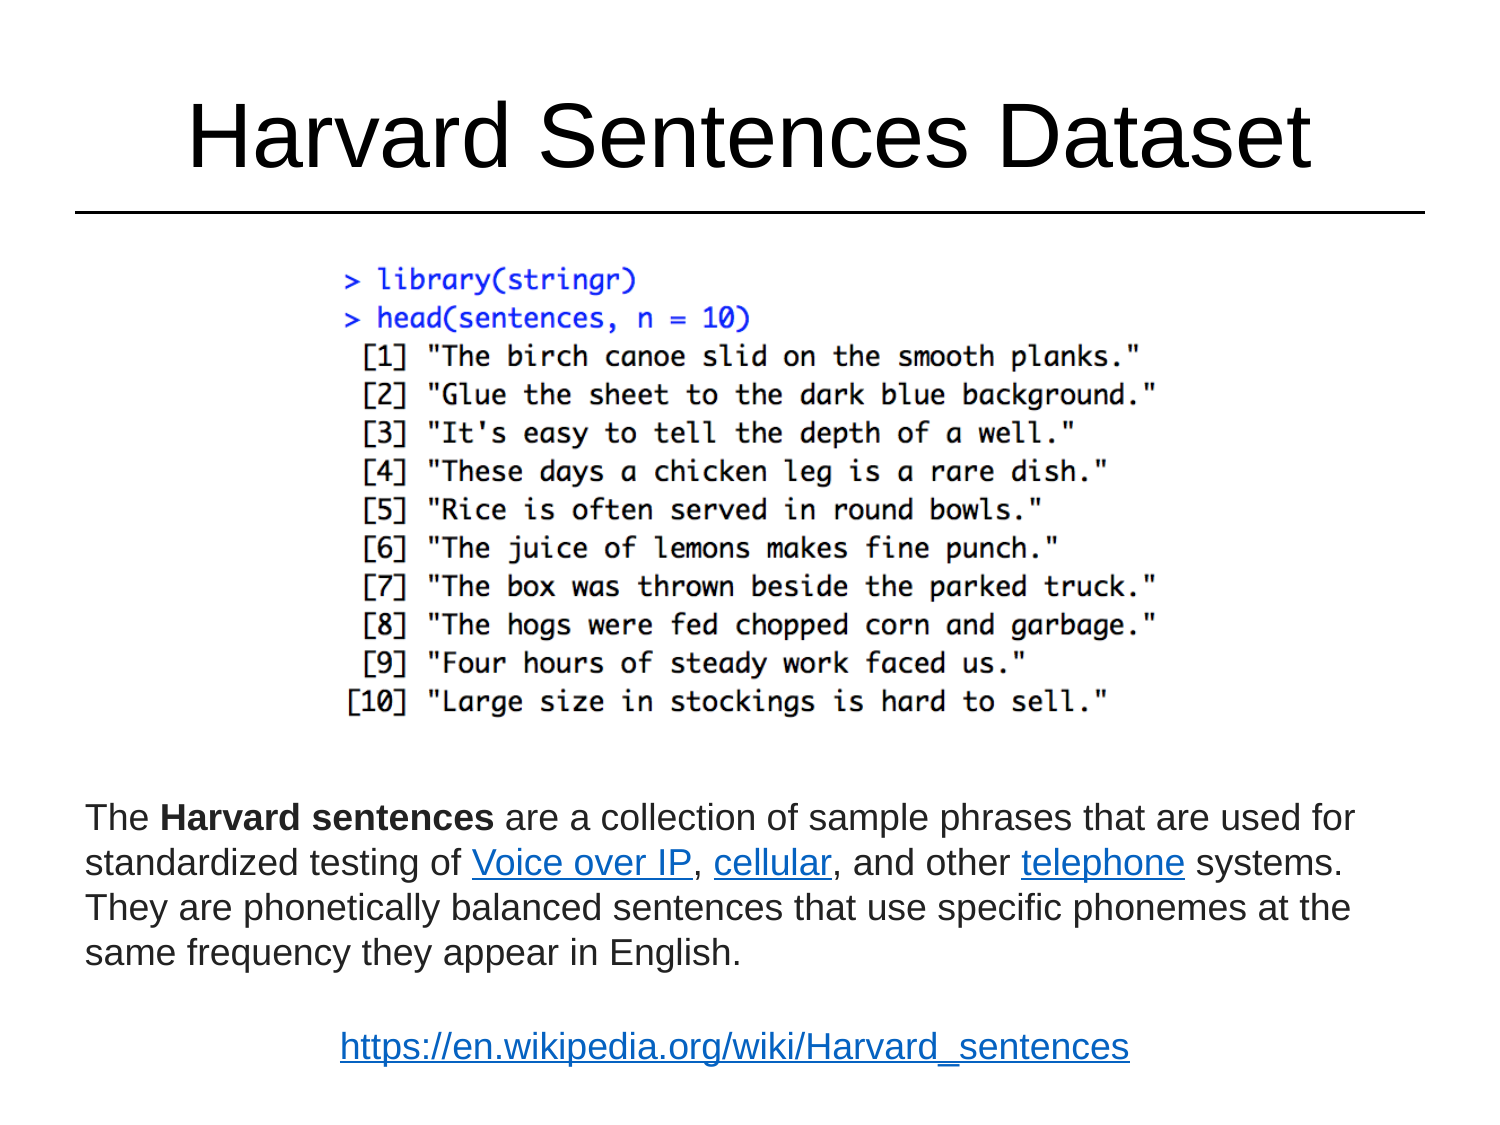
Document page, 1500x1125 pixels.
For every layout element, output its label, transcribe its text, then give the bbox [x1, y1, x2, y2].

text_box The Harvard sentences are a collection of sample phrases that are used for standardized testing of Voice over IP, cellular, and other telephone systems. They are phonetically balanced sentences that use specific phonemes at the same frequency they appear in English. [70, 785, 1383, 981]
text_box https://en.wikipedia.org/wiki/Harvard_sentences [324, 1014, 1200, 1075]
picture [331, 260, 1169, 728]
title Harvard Sentences Dataset [75, 37, 1425, 225]
